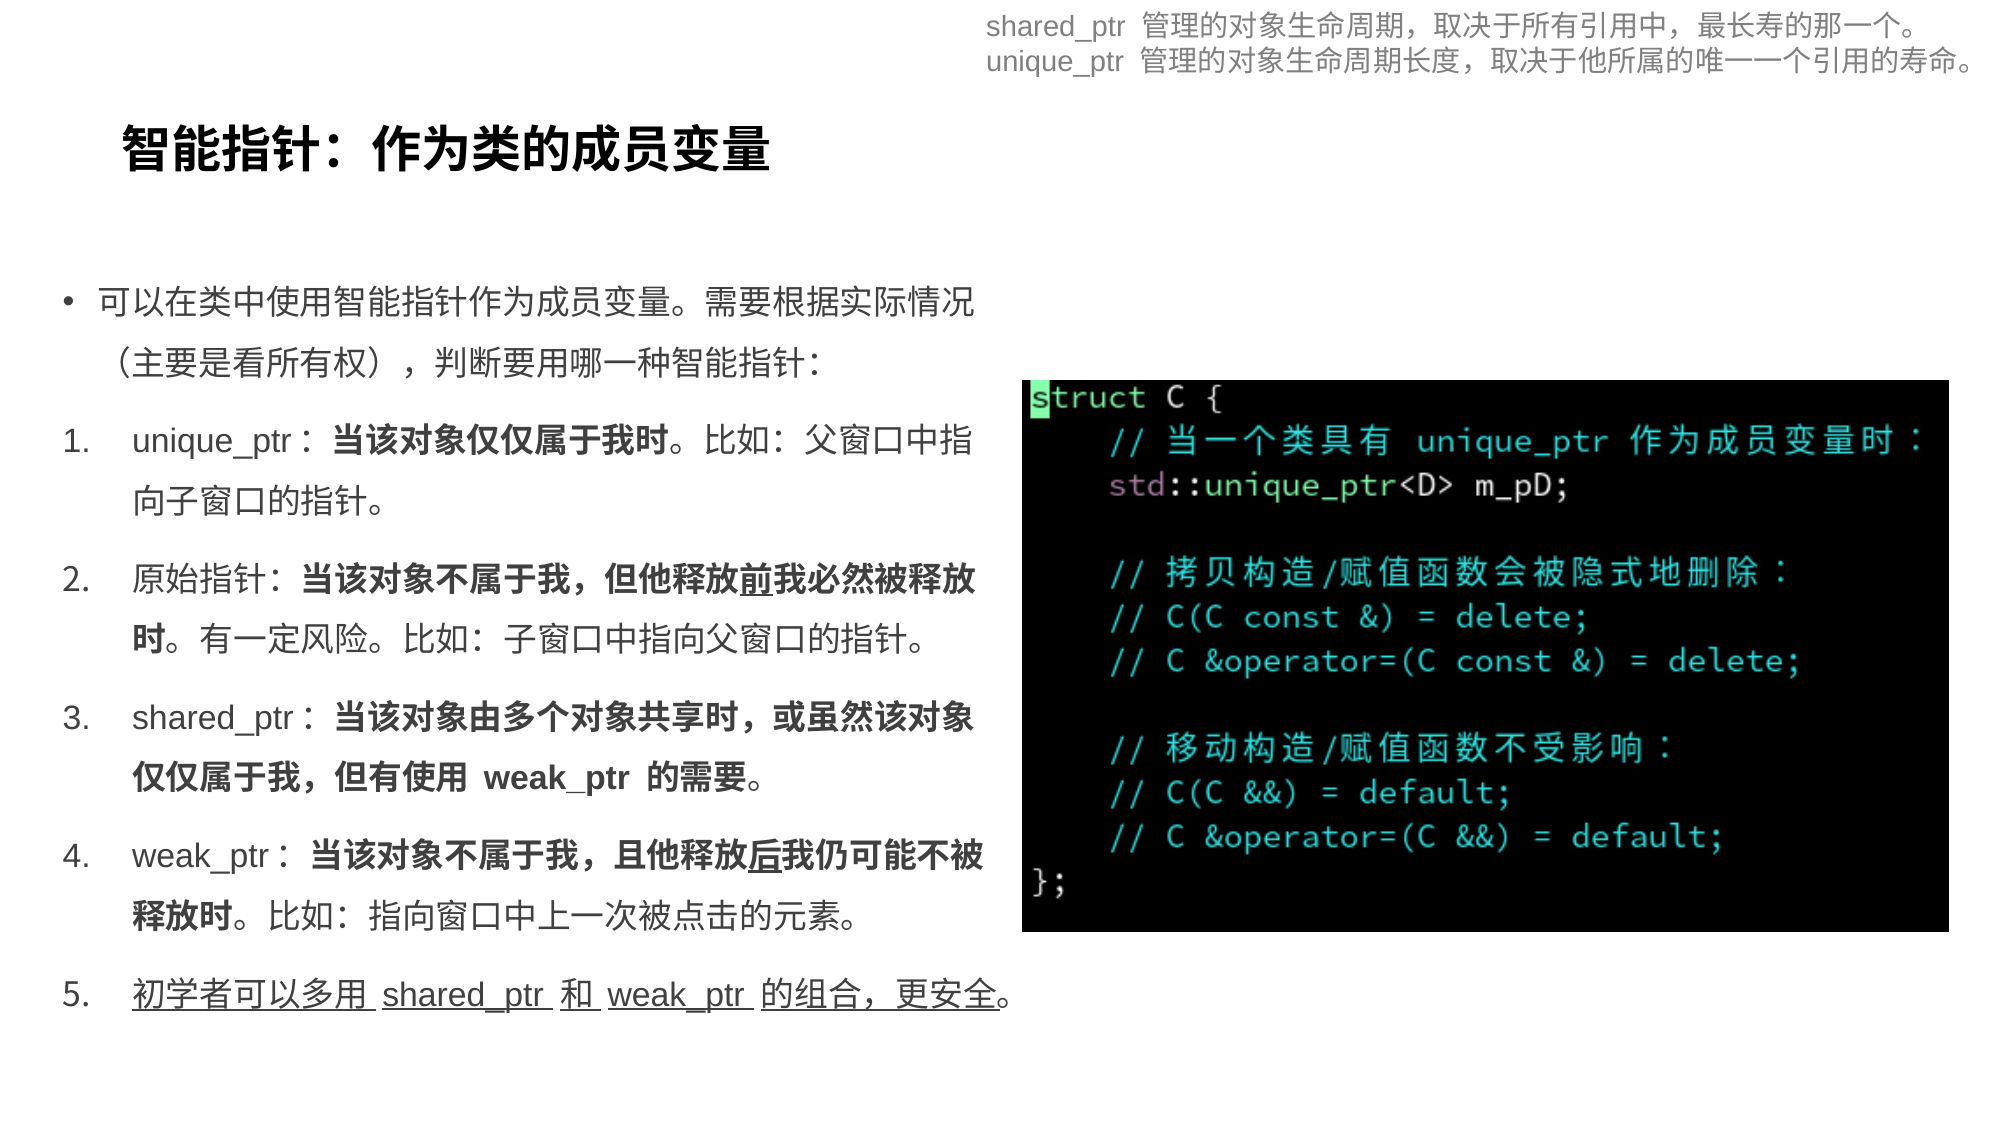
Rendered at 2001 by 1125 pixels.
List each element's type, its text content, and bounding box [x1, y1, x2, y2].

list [1022, 380, 1949, 932]
text_box shared_ptr 管理的对象生命周期，取决于所有引用中，最长寿的那一个。 unique_ptr 管理的对象生命周期长度，取决于他所属的唯一一个引用的寿命。 [971, 0, 2000, 120]
list 可以在类中使用智能指针作为成员变量。需要根据实际情况（主要是看所有权），判断要用哪一种智能指针： unique_ptr：当该对象仅仅属于我时。比如：父窗口中指向子窗口的指针。 原始指针：当该对象不属于我，但他释放前我必然被释放时。有一定风险。比如：子窗口中指向父窗口的指针。 shared_ptr：当该对象由多个对象共享时，或虽然该对象仅仅属于我，但有使用 weak_ptr 的需要。 weak_ptr：当该对象不属于我，且他释放后我仍可能不被释放时。比如：指向窗口中上一次被点击的元素。 初学者可以多用 shared_ptr 和 weak_ptr 的组合，更安全。 [47, 252, 1015, 1061]
title 智能指针：作为类的成员变量 [106, 42, 1832, 260]
